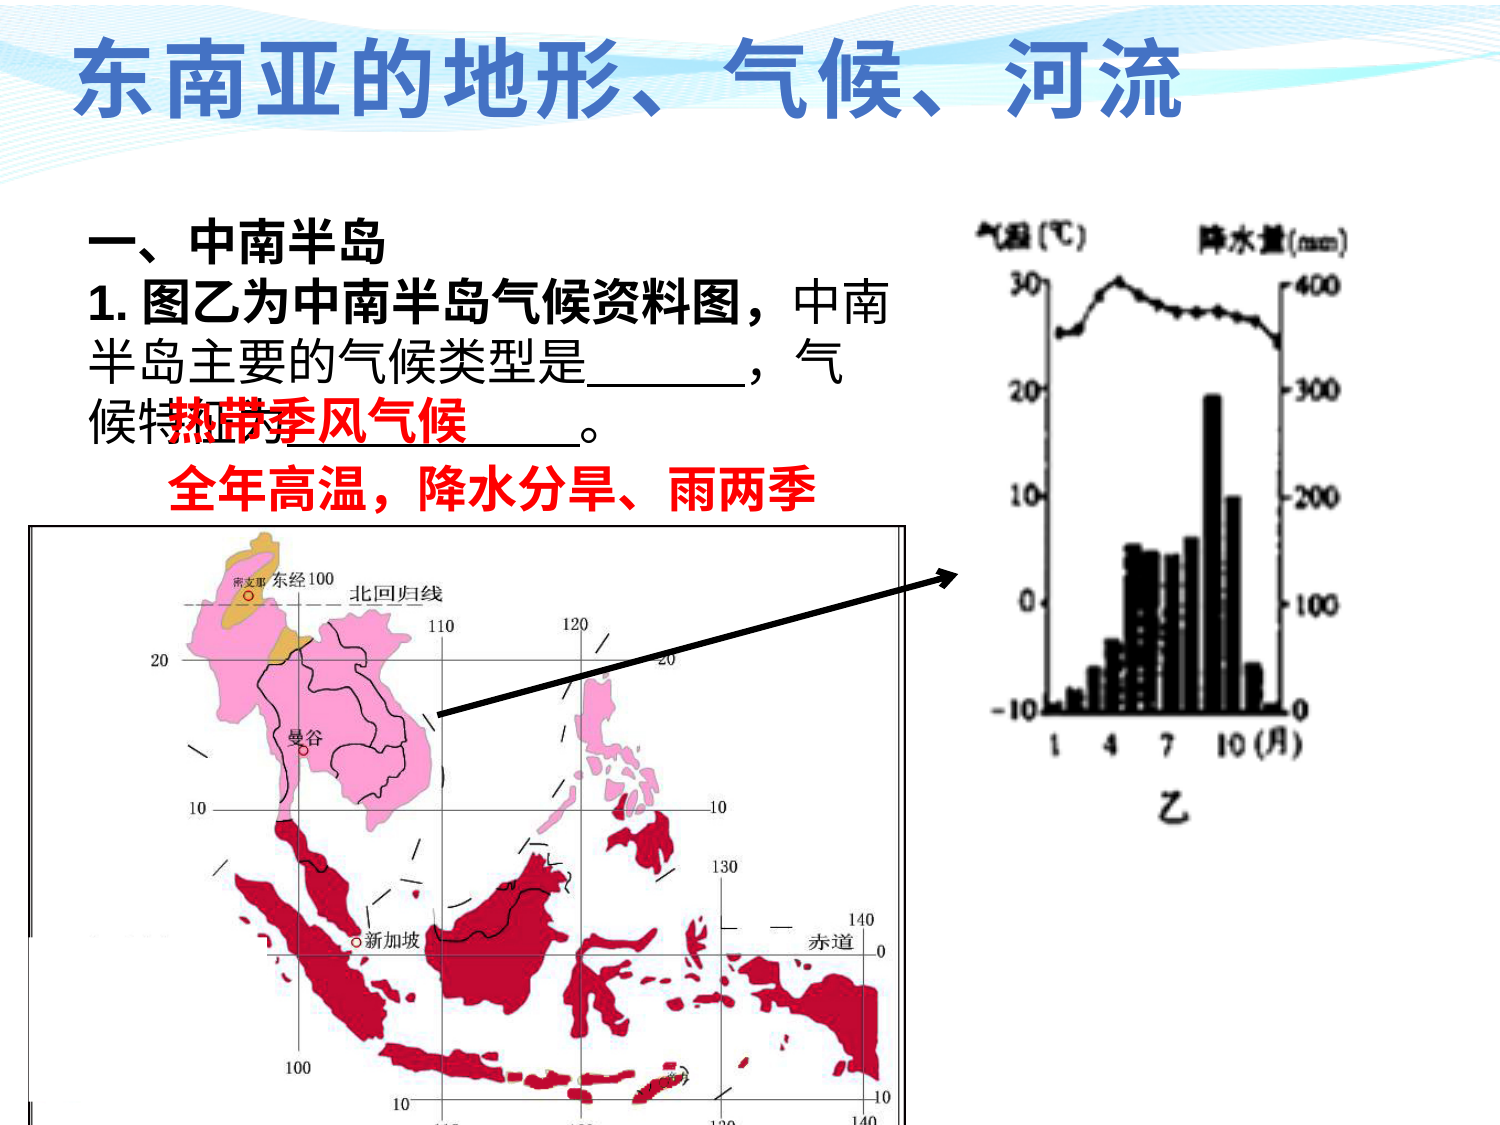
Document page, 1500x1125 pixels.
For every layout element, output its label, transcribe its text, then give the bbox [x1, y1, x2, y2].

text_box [437, 573, 959, 716]
title 东南亚的地形、气候、河流 [53, 14, 1219, 132]
text_box 一、中南半岛 1.图乙为中南半岛气候资料图，中南半岛主要的气候类型是 ，气候特征为 。 [72, 202, 906, 518]
text_box 热带季风气候 [152, 381, 556, 449]
picture [0, 5, 1500, 840]
text_box 全年高温，降水分旱、雨两季 [152, 449, 961, 525]
picture [28, 525, 906, 1125]
